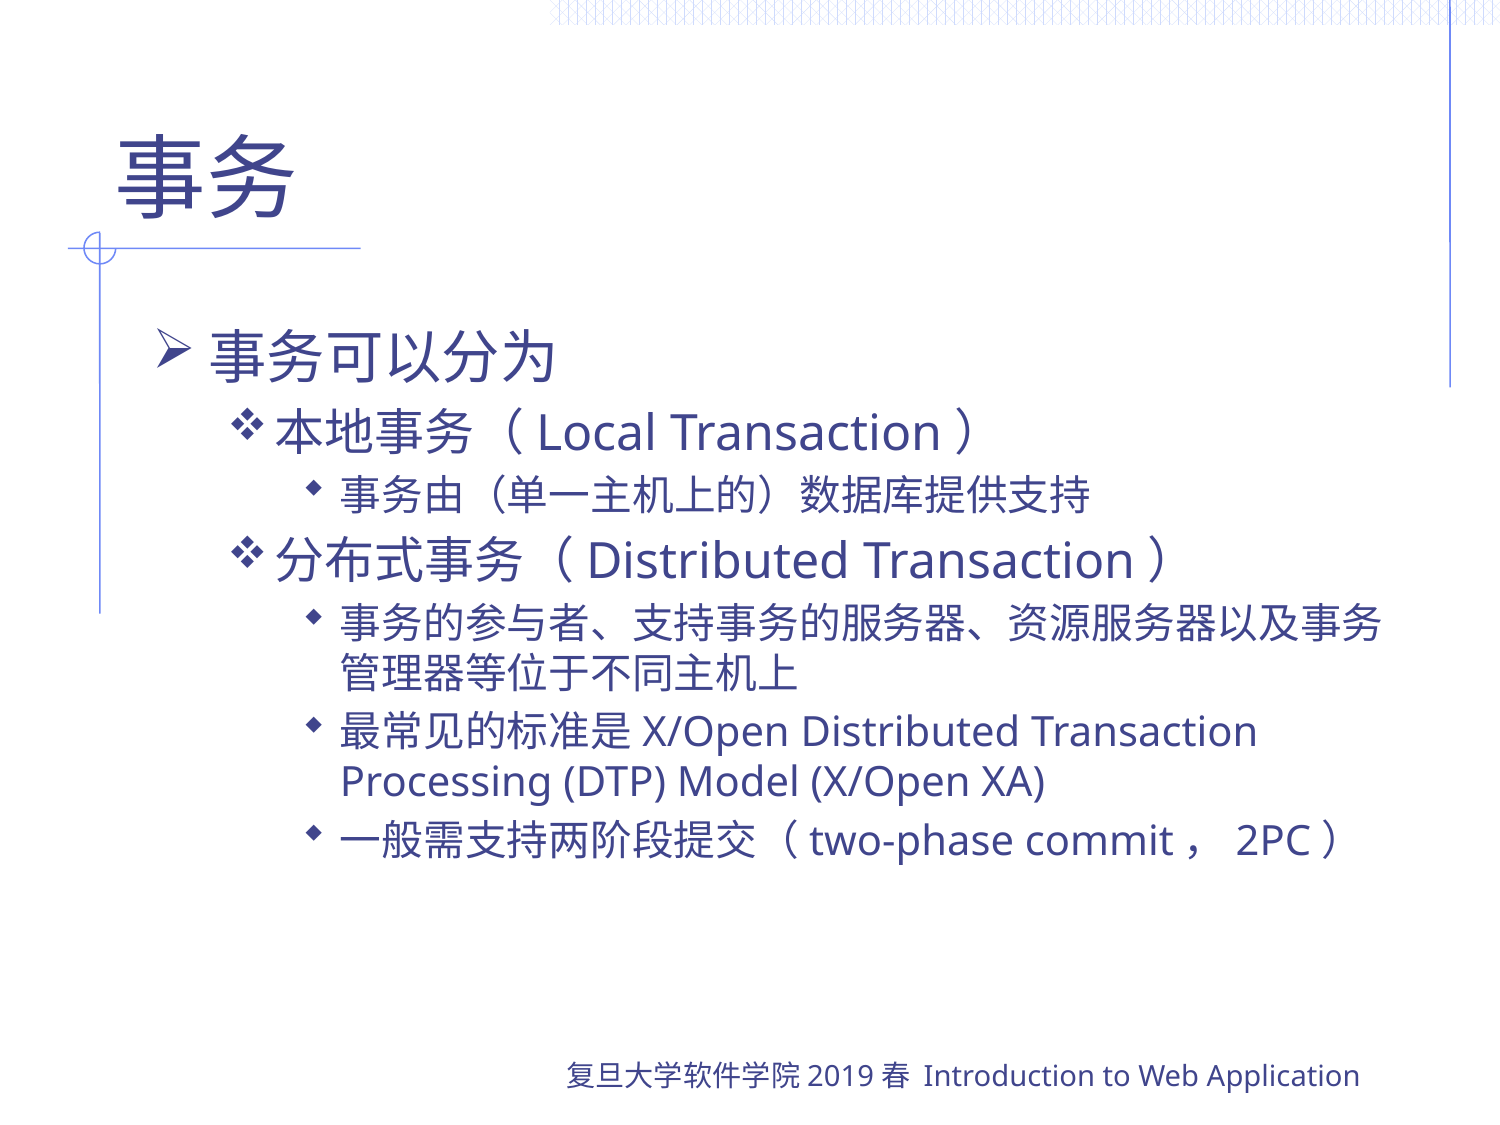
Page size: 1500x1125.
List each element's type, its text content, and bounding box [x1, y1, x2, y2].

list 事务可以分为 本地事务（Local Transaction） 事务由（单一主机上的）数据库提供支持 分布式事务（Distributed Transaction） 事务的参与者、支持事务的服务器、资源服务器以及事务管理器等位于不同主机上 最常见的标准是X/Open Distributed Transaction Processing (DTP) Model (X/Open XA) 一般需支持两阶段提交（two-phase commit，2PC） [137, 312, 1413, 988]
title 事务 [99, 50, 1375, 238]
